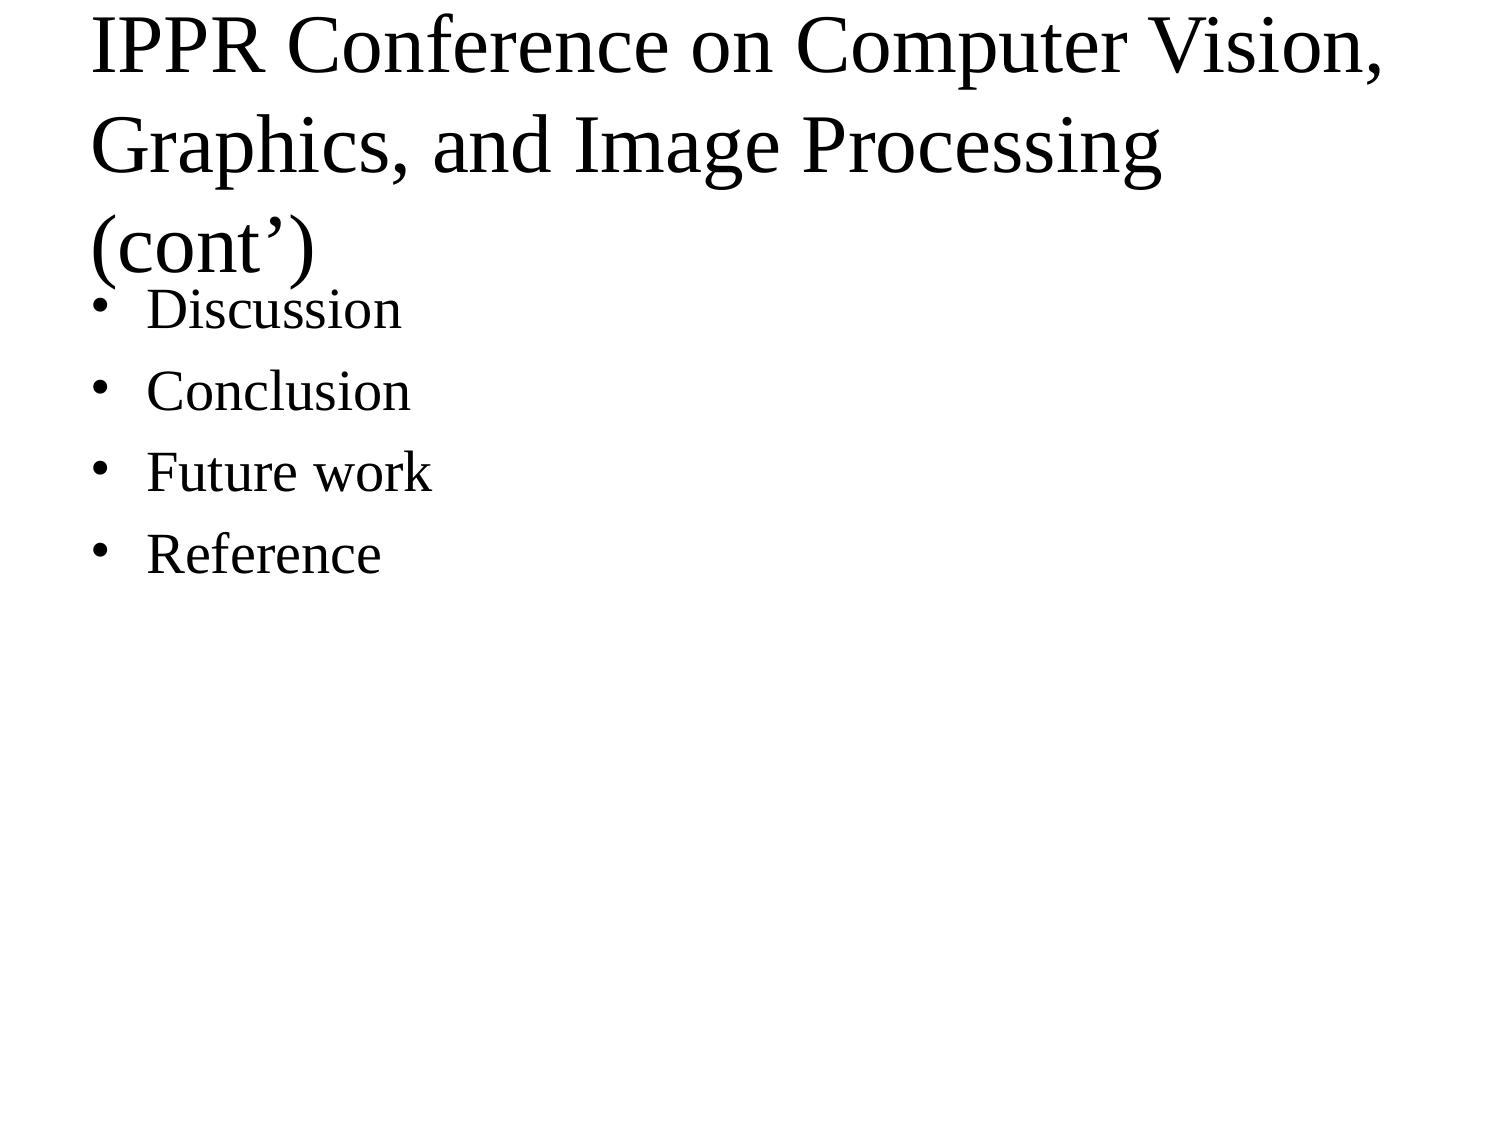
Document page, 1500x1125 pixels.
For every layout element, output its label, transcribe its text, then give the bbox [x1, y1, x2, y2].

title IPPR Conference on Computer Vision, Graphics, and Image Processing (cont’) [75, 45, 1425, 233]
list Discussion Conclusion Future work Reference [75, 262, 1425, 1005]
